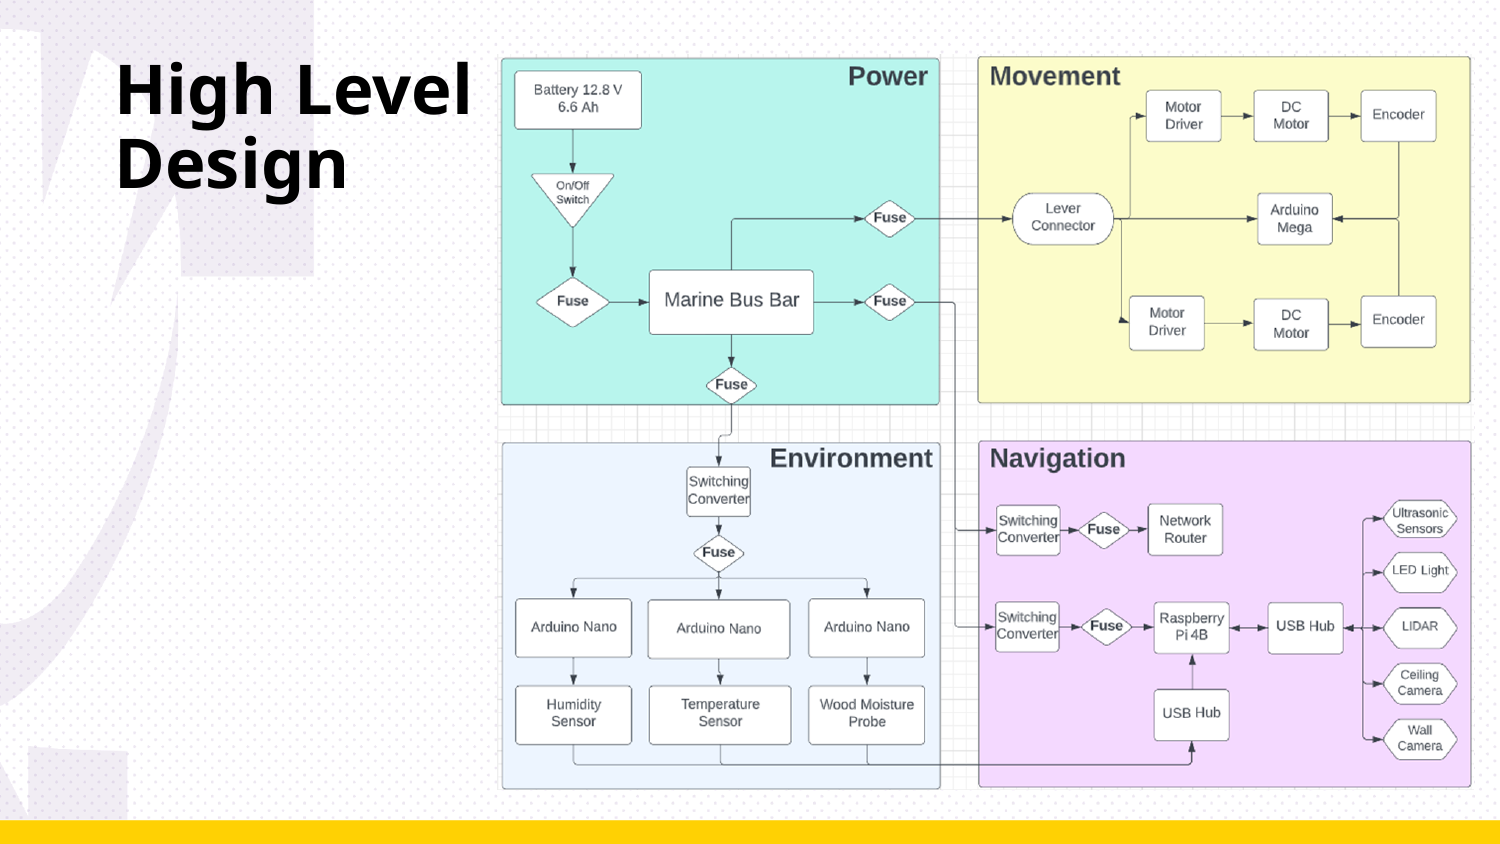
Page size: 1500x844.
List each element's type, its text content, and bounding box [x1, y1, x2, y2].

picture [0, 0, 1500, 844]
title High Level Design [103, 44, 498, 215]
